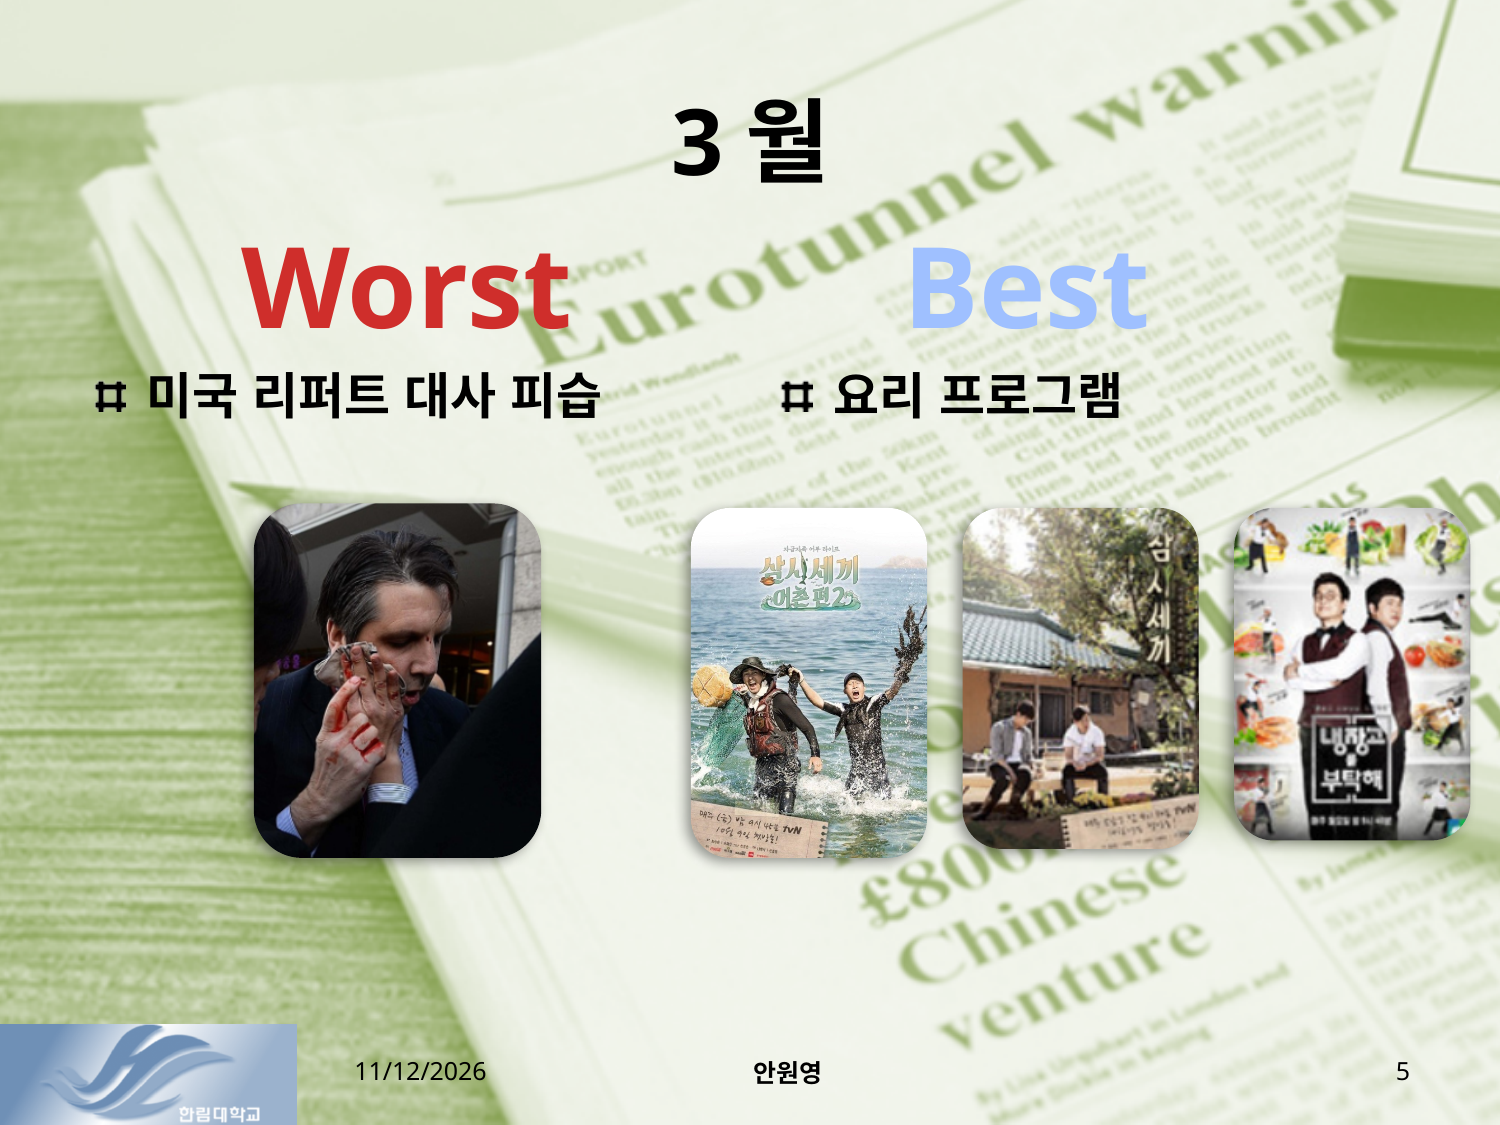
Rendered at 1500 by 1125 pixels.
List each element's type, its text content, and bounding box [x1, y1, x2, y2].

list 요리 프로그램 [761, 356, 1425, 445]
text_box Worst [226, 208, 589, 358]
picture [690, 507, 928, 859]
footer 안원영 [550, 1042, 1026, 1103]
picture [253, 503, 542, 859]
picture [776, 376, 813, 412]
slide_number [151, 1042, 502, 1103]
list 미국 리퍼트 대사 피습 [75, 356, 738, 457]
picture [962, 507, 1199, 850]
text_box Best [888, 208, 1166, 358]
picture [1233, 507, 1471, 841]
picture [90, 376, 126, 412]
title 3월 [76, 45, 1425, 233]
slide_number 5 [1074, 1042, 1425, 1103]
